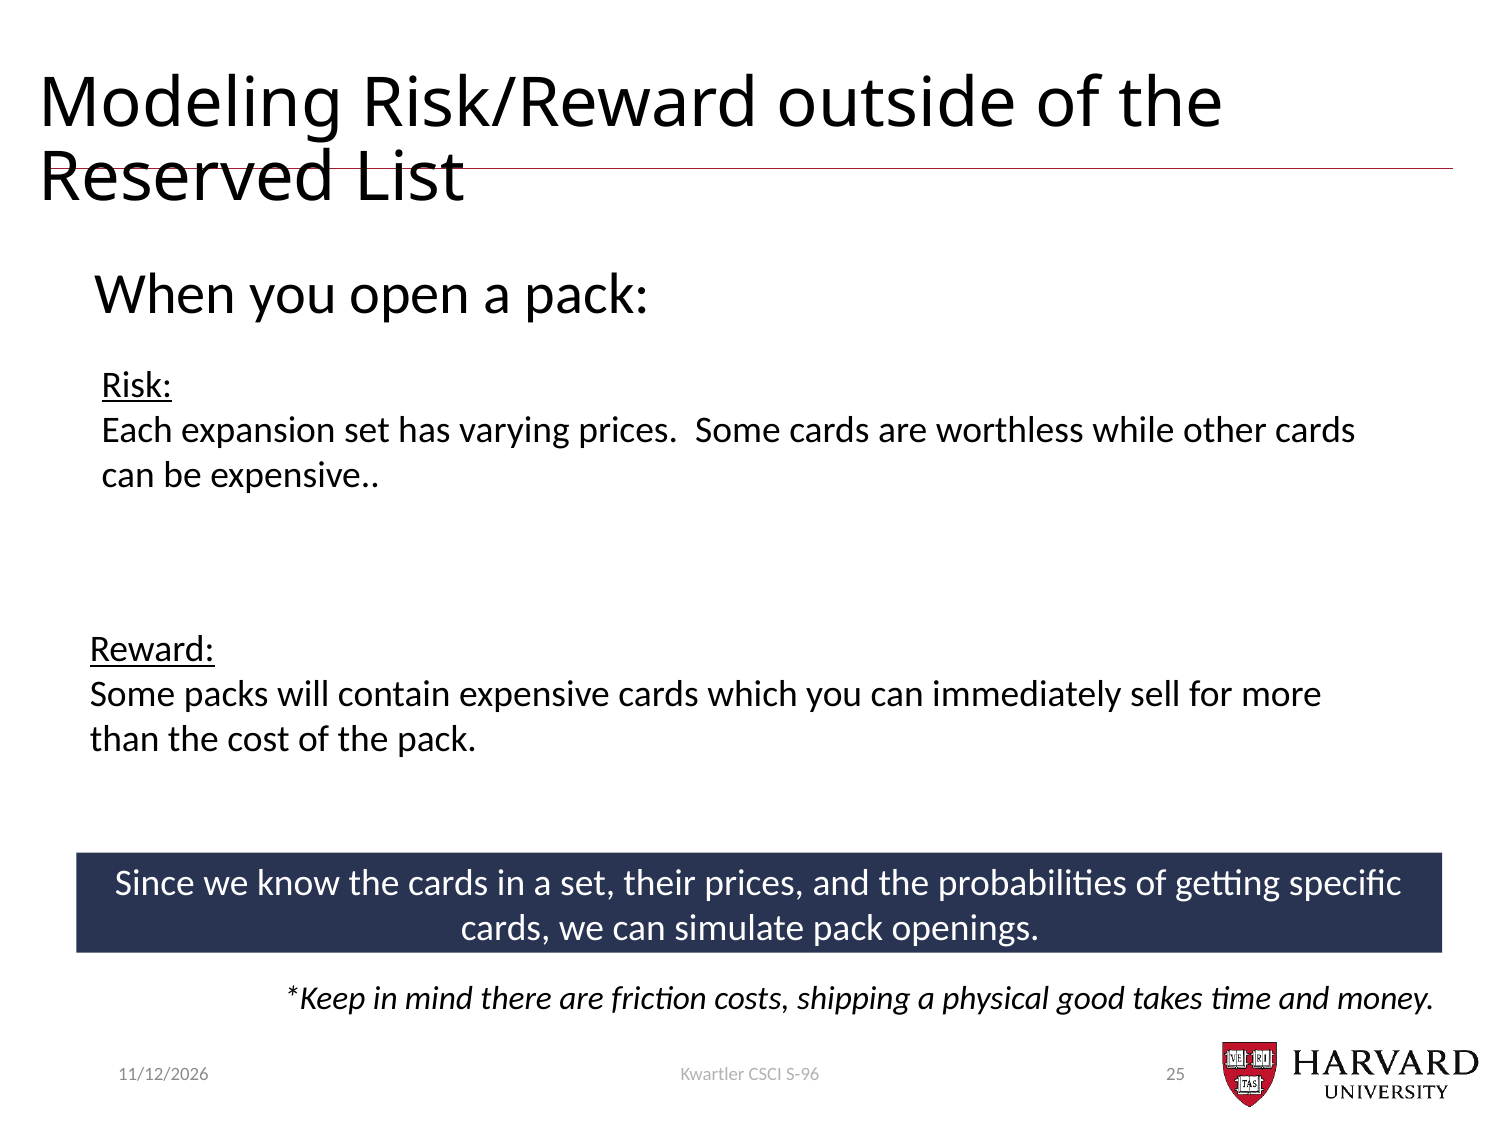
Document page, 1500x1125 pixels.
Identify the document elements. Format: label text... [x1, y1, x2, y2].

text_box Risk: Each expansion set has varying prices. Some cards are worthless while other cards can be expensive.. [86, 352, 1374, 503]
text_box Since we know the cards in a set, their prices, and the probabilities of getting specific cards, we can simulate pack openings. [75, 852, 1443, 954]
title Modeling Risk/Reward outside of the Reserved List [23, 59, 1472, 157]
slide_number 25 [1059, 1042, 1200, 1103]
text_box *Keep in mind there are friction costs, shipping a physical good takes time and money. [268, 968, 1452, 1024]
footer Kwartler CSCI S-96 [496, 1042, 1004, 1103]
text_box Reward: Some packs will contain expensive cards which you can immediately sell for more than the cost of the pack. [75, 617, 1362, 767]
text_box When you open a pack: [79, 247, 666, 333]
picture [1200, 1024, 1500, 1125]
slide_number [103, 1042, 441, 1103]
